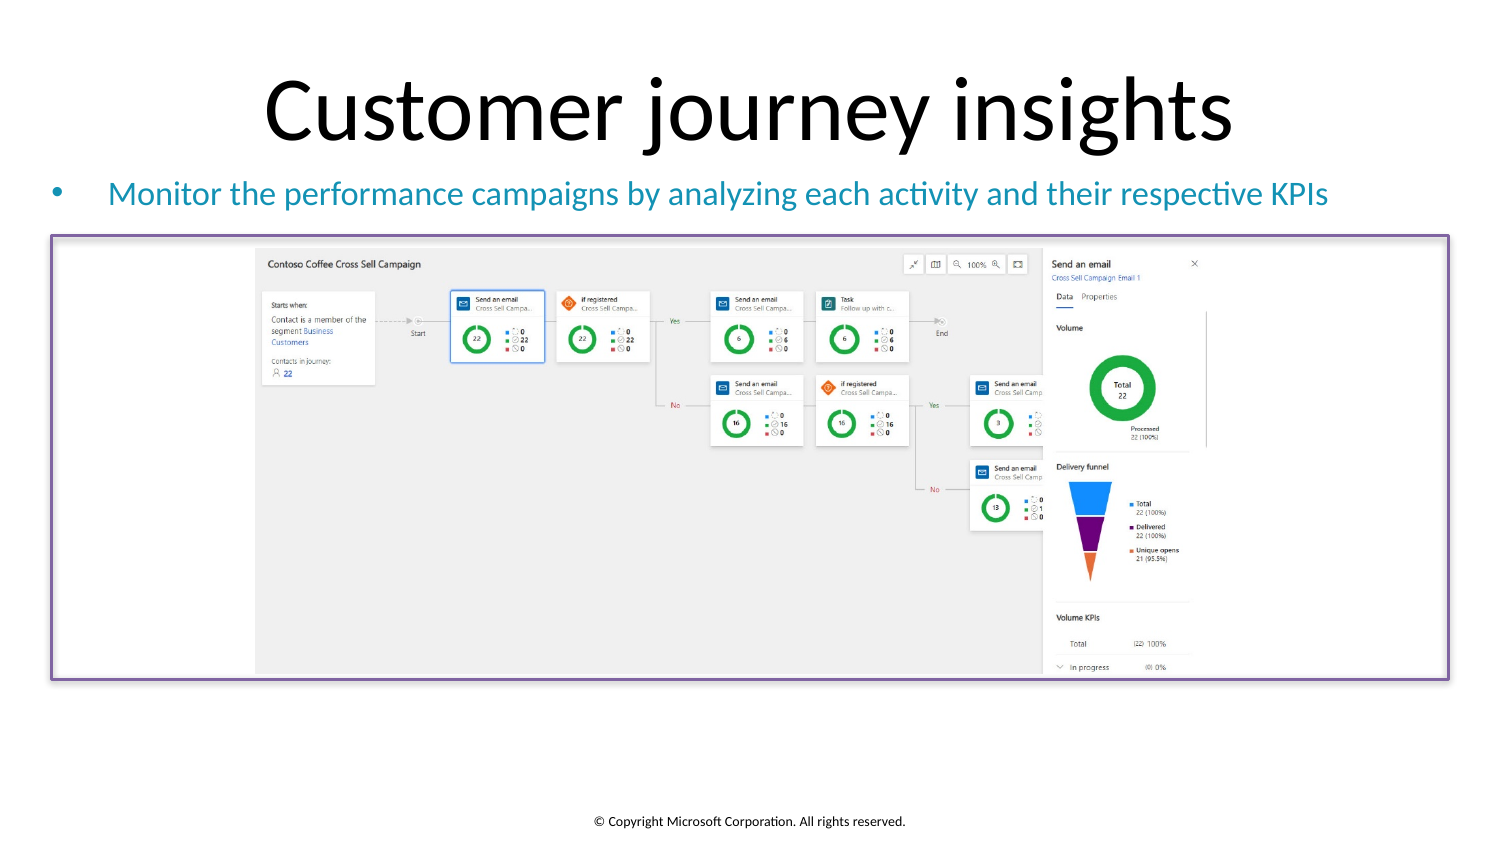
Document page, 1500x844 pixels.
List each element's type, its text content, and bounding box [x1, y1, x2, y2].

title Customer journey insights [75, 33, 1425, 159]
text_box [51, 235, 1449, 680]
picture [255, 248, 1208, 674]
list Monitor the performance campaigns by analyzing each activity and their respective KPIs [51, 159, 1447, 235]
